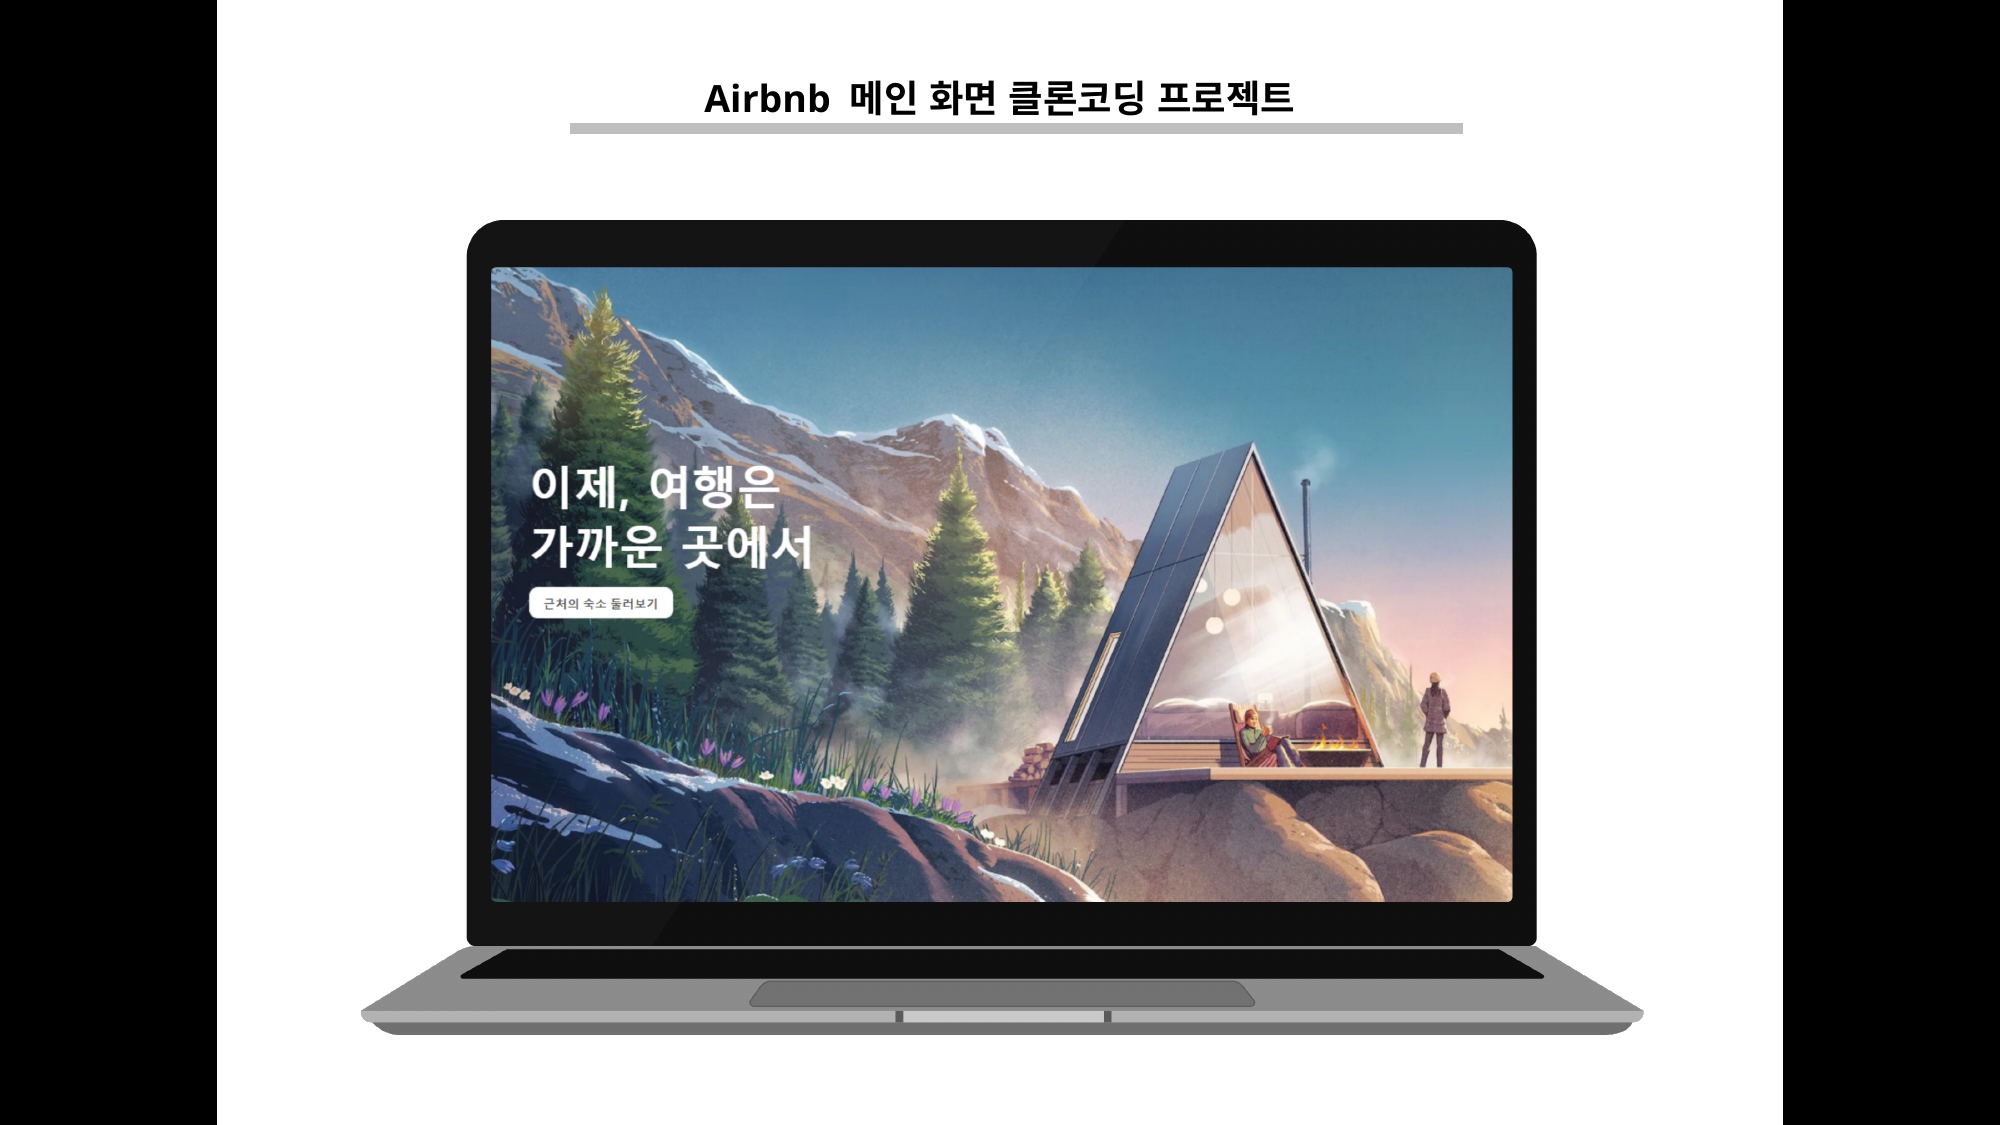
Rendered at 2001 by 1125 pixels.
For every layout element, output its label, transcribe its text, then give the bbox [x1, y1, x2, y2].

text_box [1783, 0, 2000, 1125]
picture [240, 97, 1793, 1125]
text_box Airbnb 메인 화면 클론코딩 프로젝트 [643, 67, 1357, 97]
text_box [0, 0, 217, 1125]
